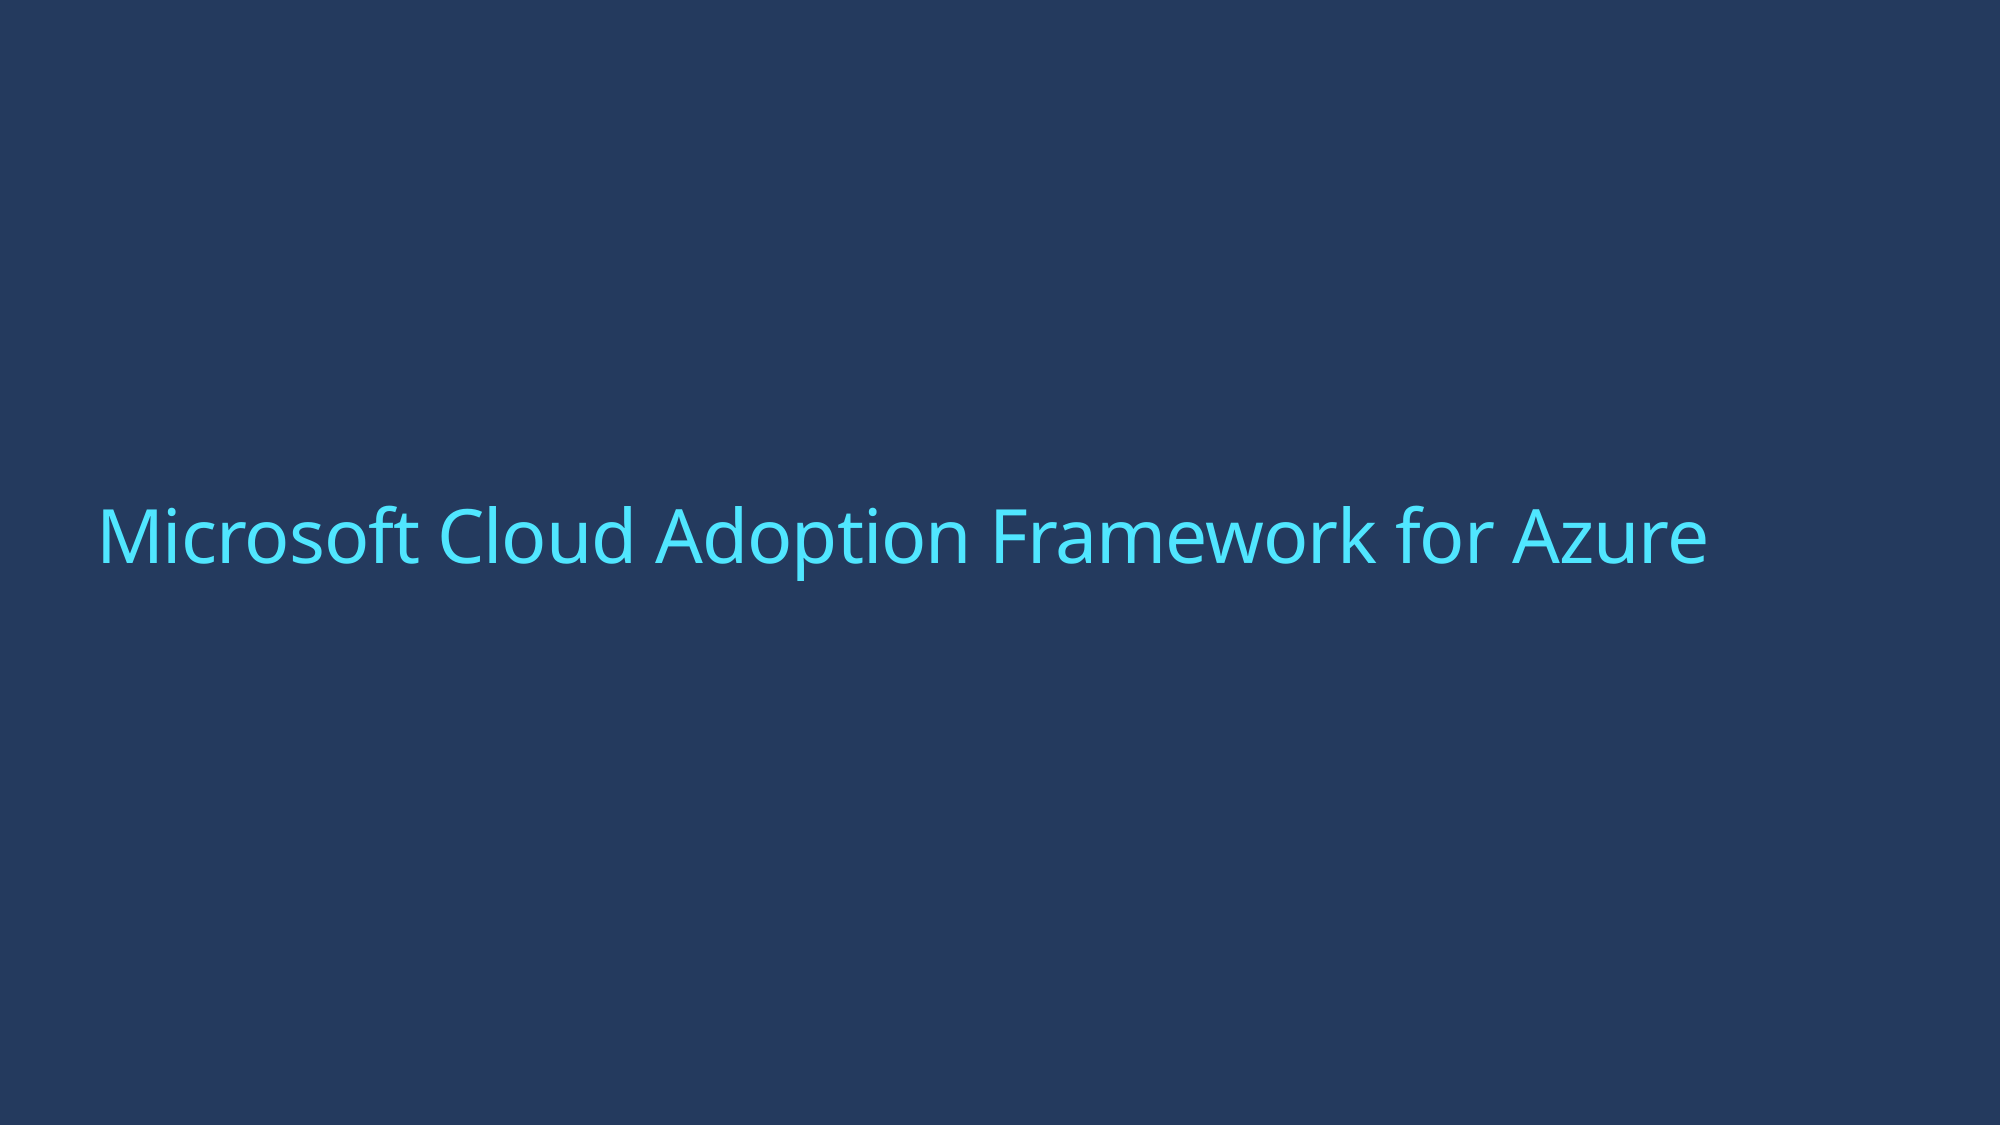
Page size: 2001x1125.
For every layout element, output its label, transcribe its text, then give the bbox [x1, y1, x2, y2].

title Microsoft Cloud Adoption Framework for Azure [96, 498, 1745, 580]
